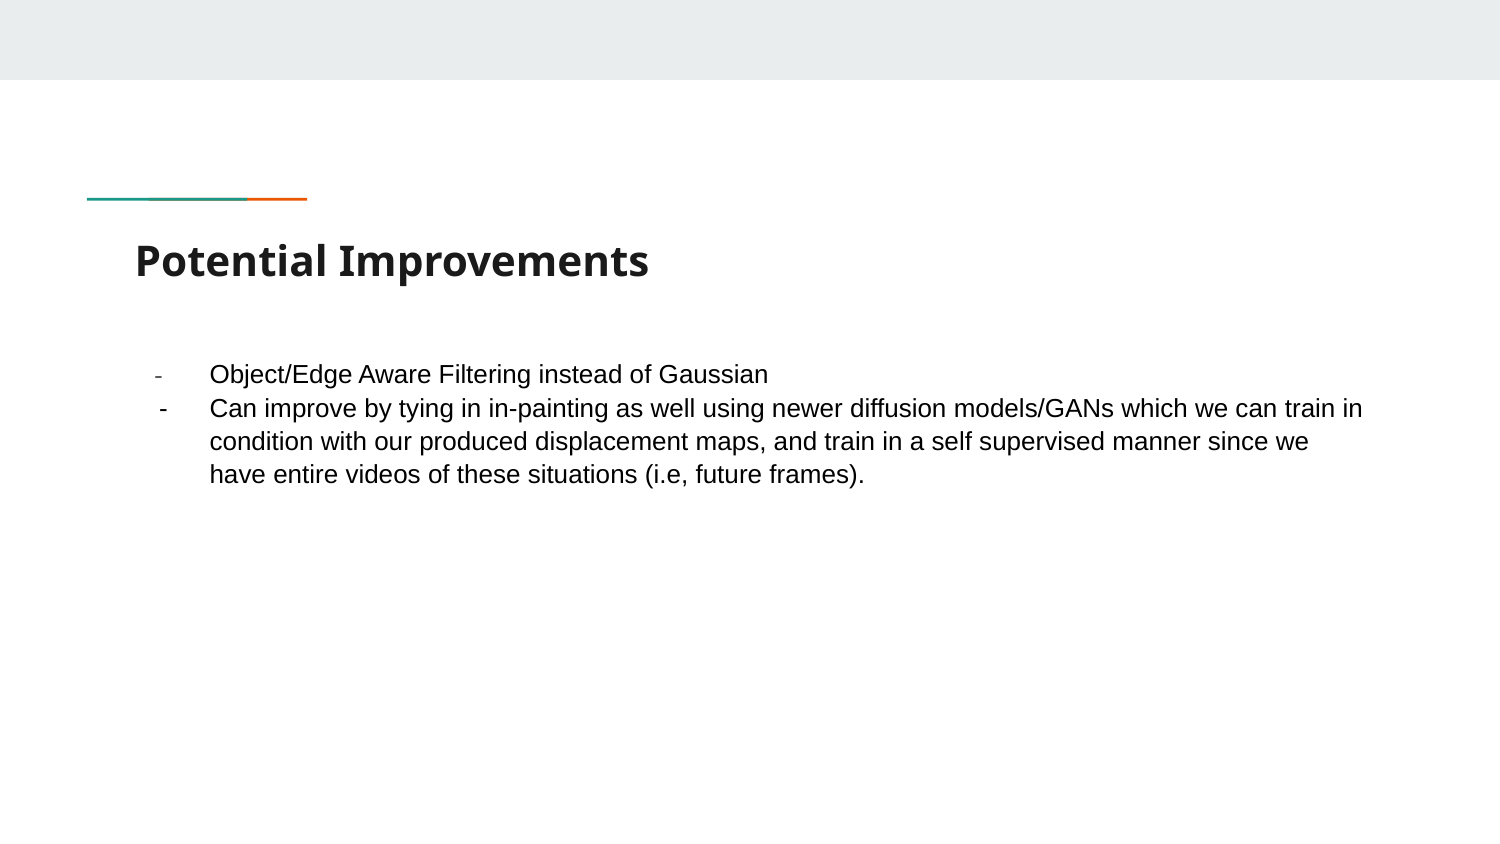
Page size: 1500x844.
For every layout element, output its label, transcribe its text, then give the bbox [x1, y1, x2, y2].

list Object/Edge Aware Filtering instead of Gaussian Can improve by tying in in-painting as well using newer diffusion models/GANs which we can train in condition with our produced displacement maps, and train in a self supervised manner since we have entire videos of these situations (i.e, future frames). [119, 341, 1381, 712]
title Potential Improvements [119, 216, 1381, 305]
